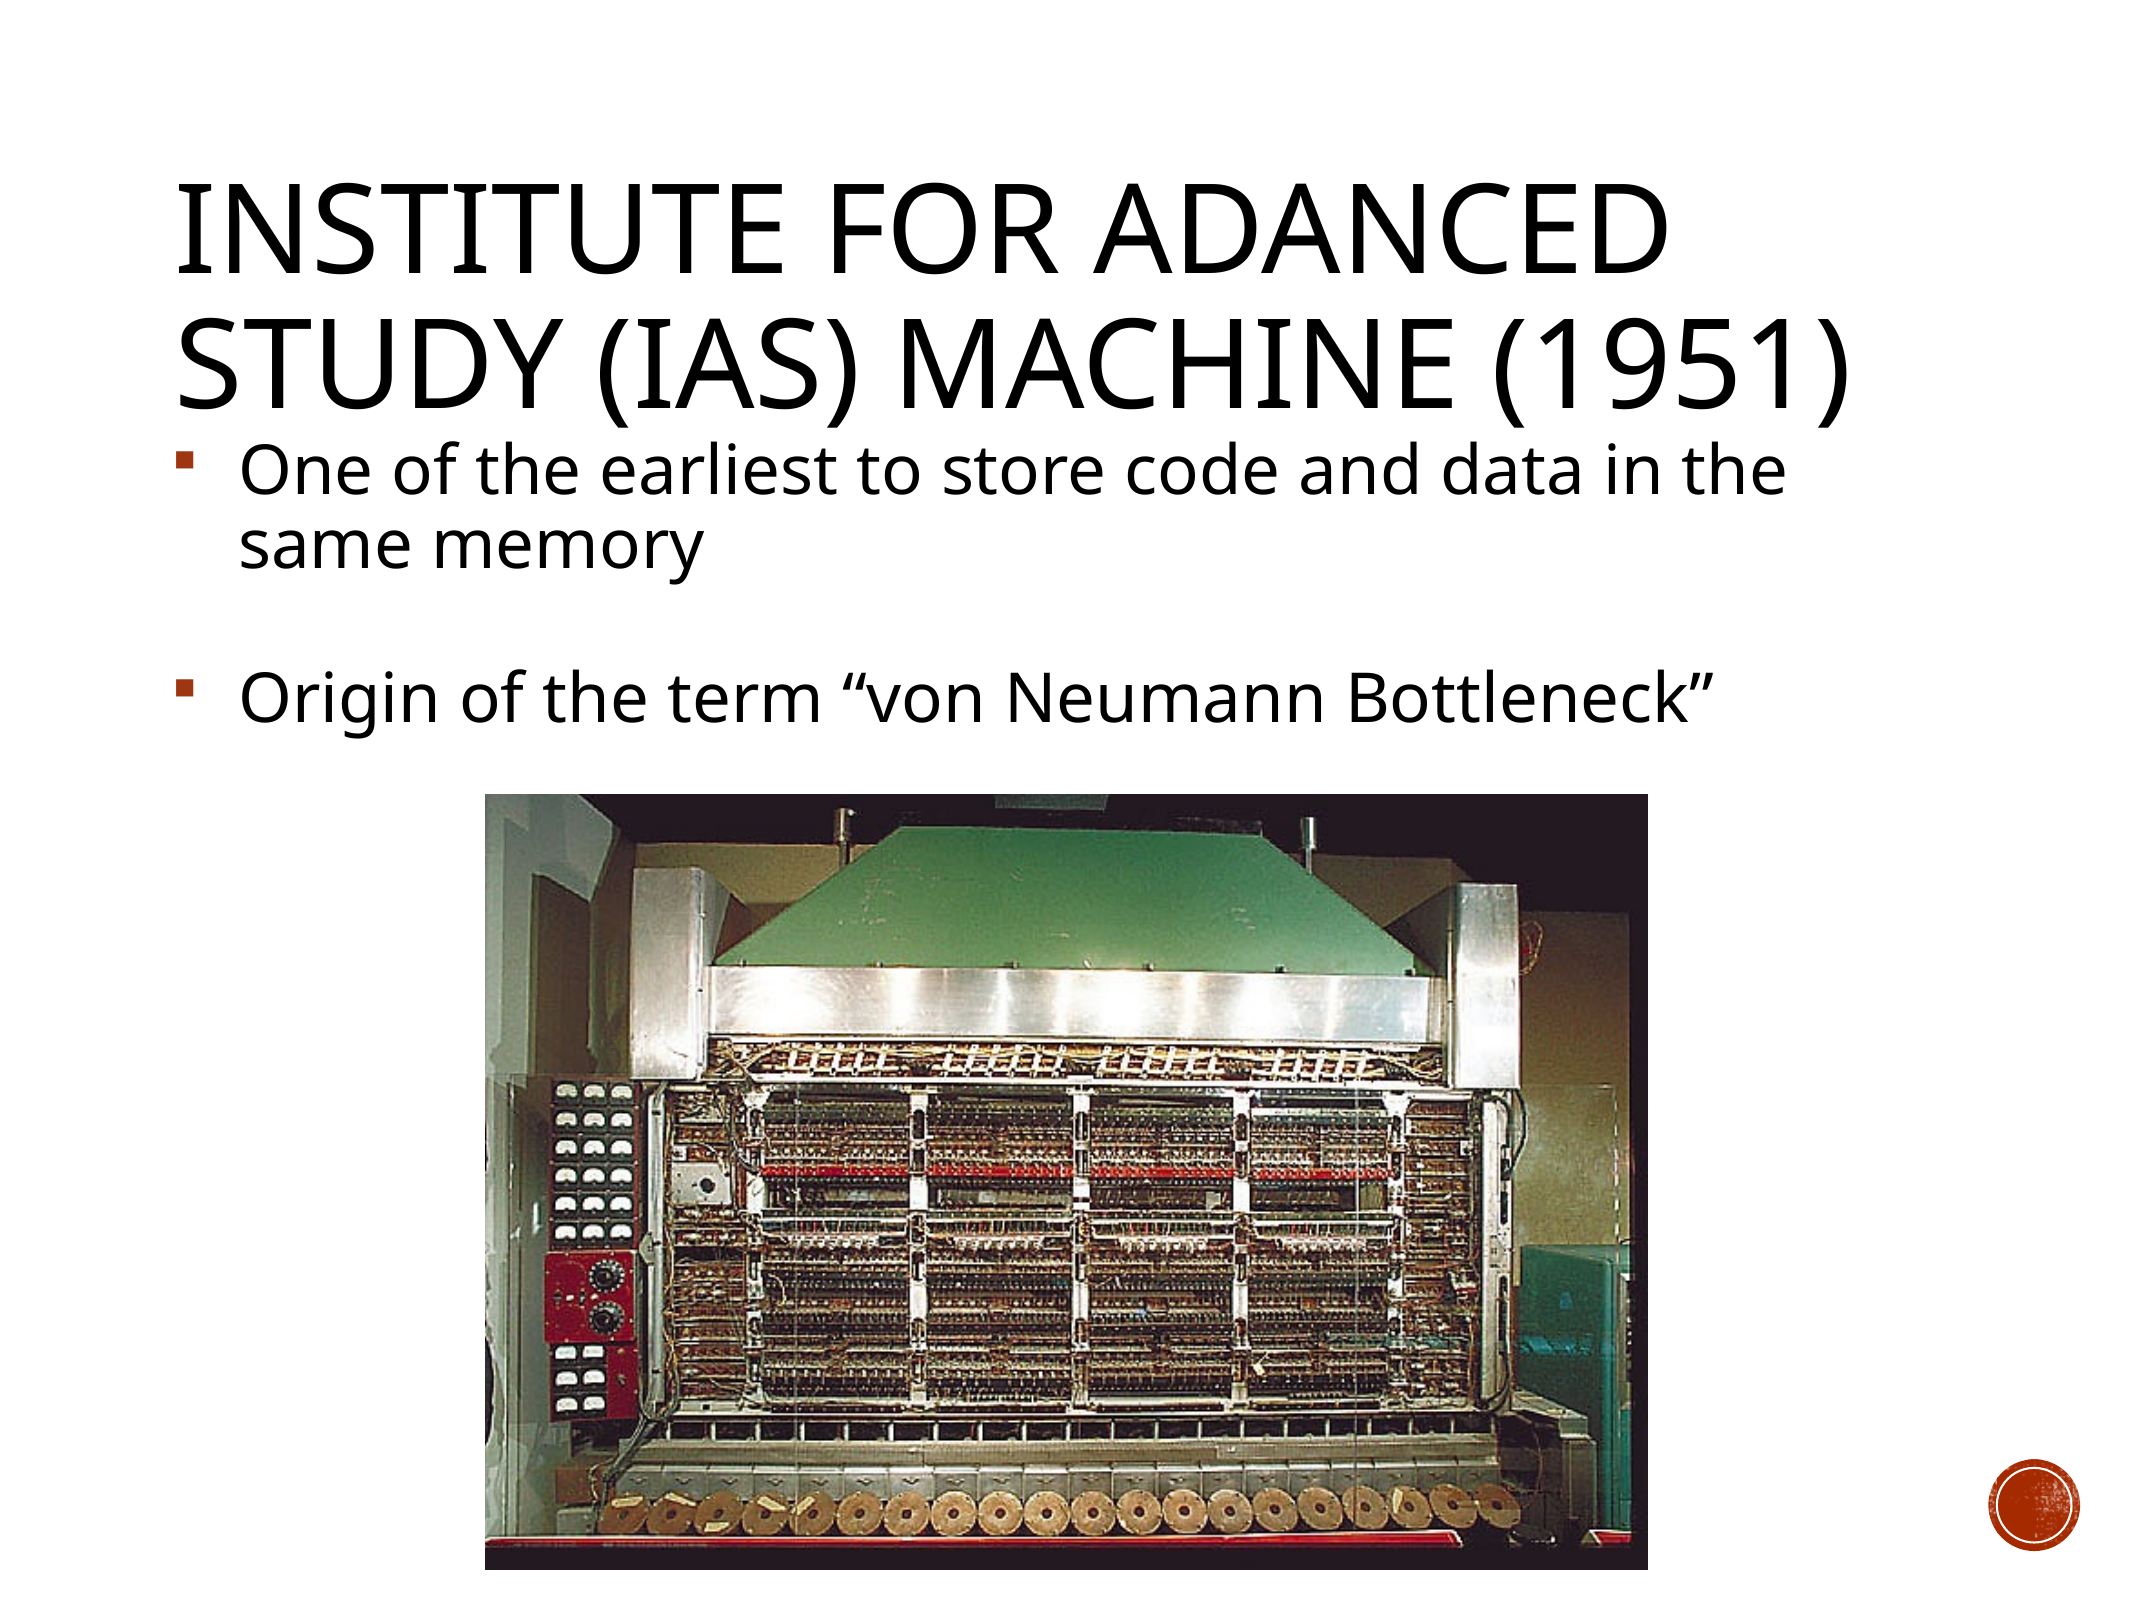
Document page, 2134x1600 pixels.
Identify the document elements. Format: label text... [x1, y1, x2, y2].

title Institute for adanced study (IAS) Machine (1951) [159, 113, 1974, 427]
picture [485, 794, 1648, 1570]
list One of the earliest to store code and data in the same memory Origin of the term “von Neumann Bottleneck” [156, 427, 1978, 782]
